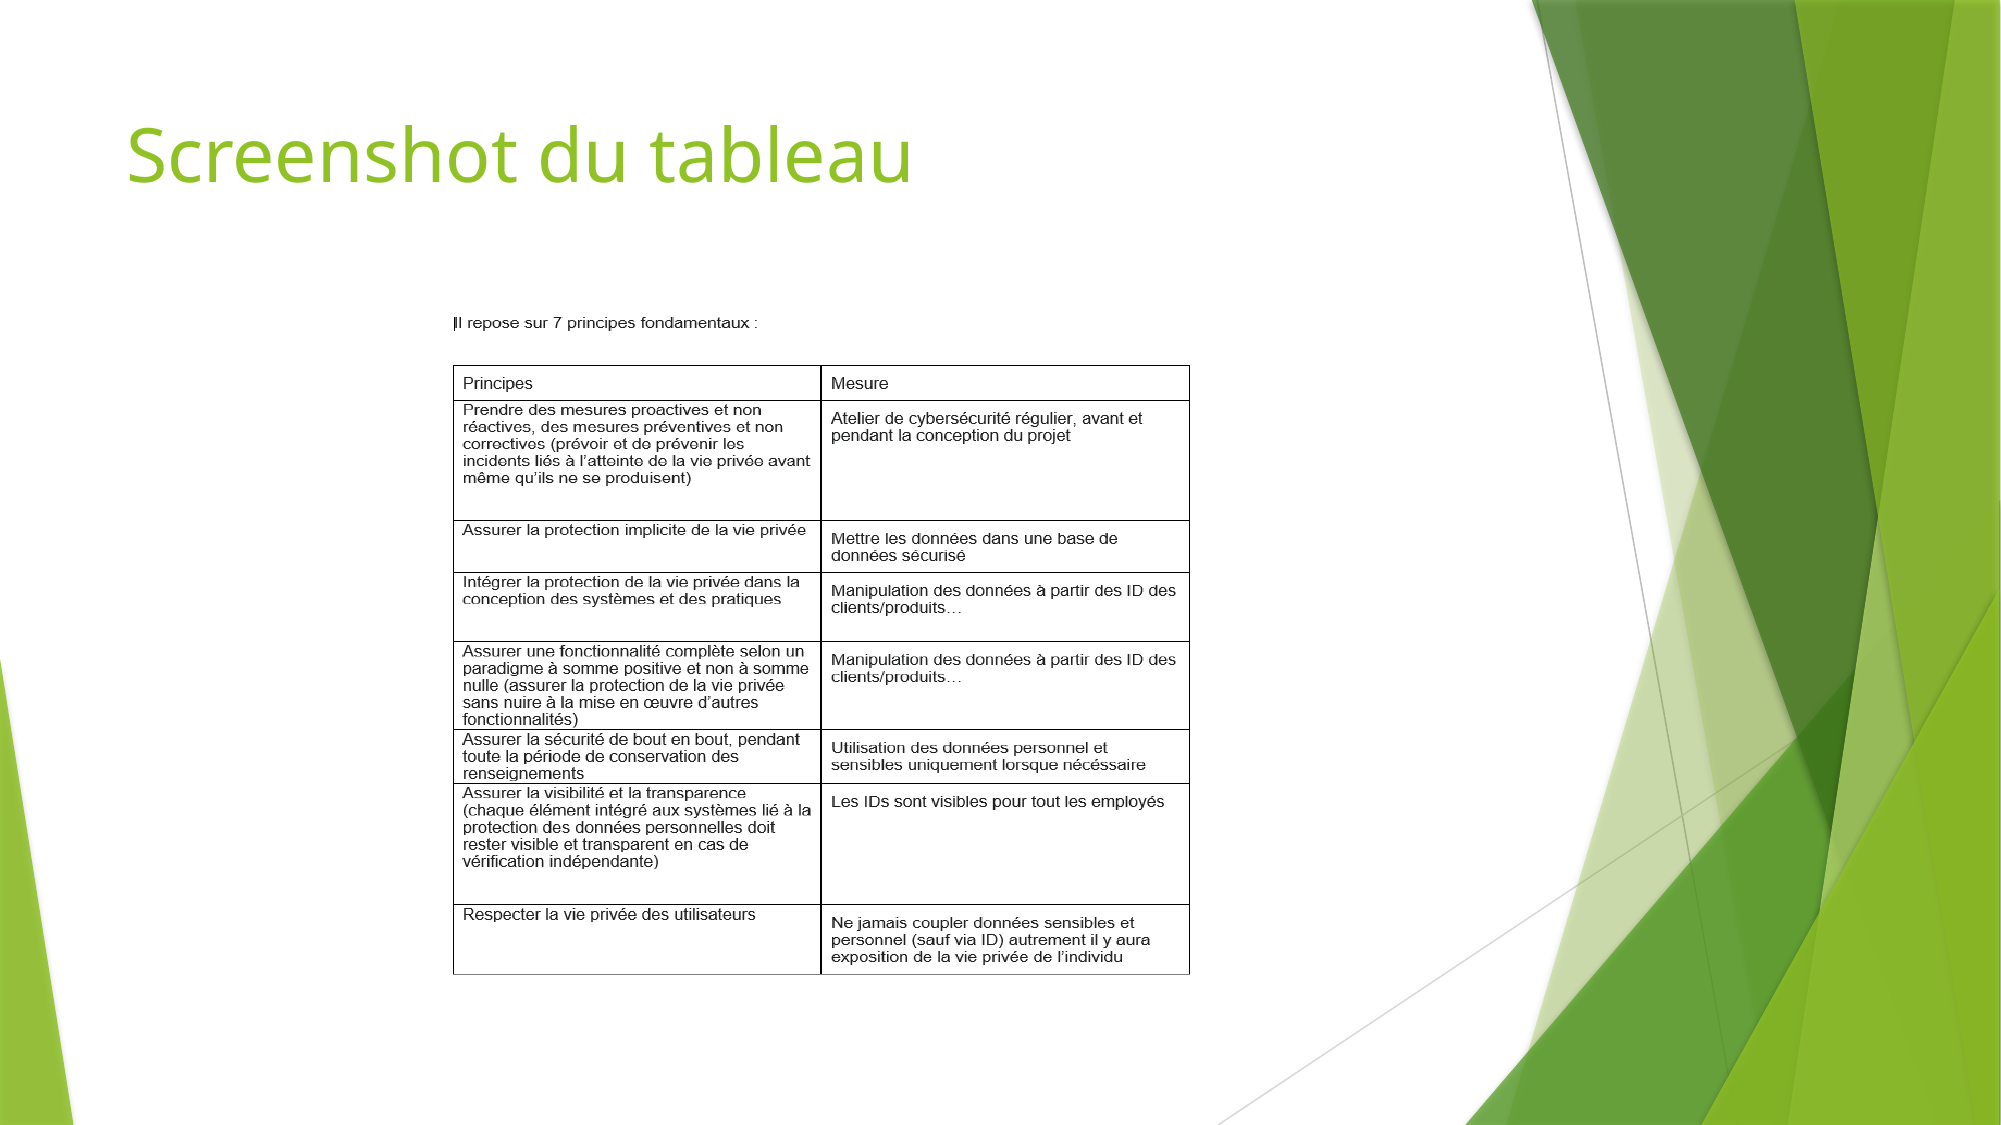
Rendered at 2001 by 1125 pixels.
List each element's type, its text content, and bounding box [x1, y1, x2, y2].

title Screenshot du tableau [111, 99, 1522, 317]
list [439, 303, 1205, 992]
